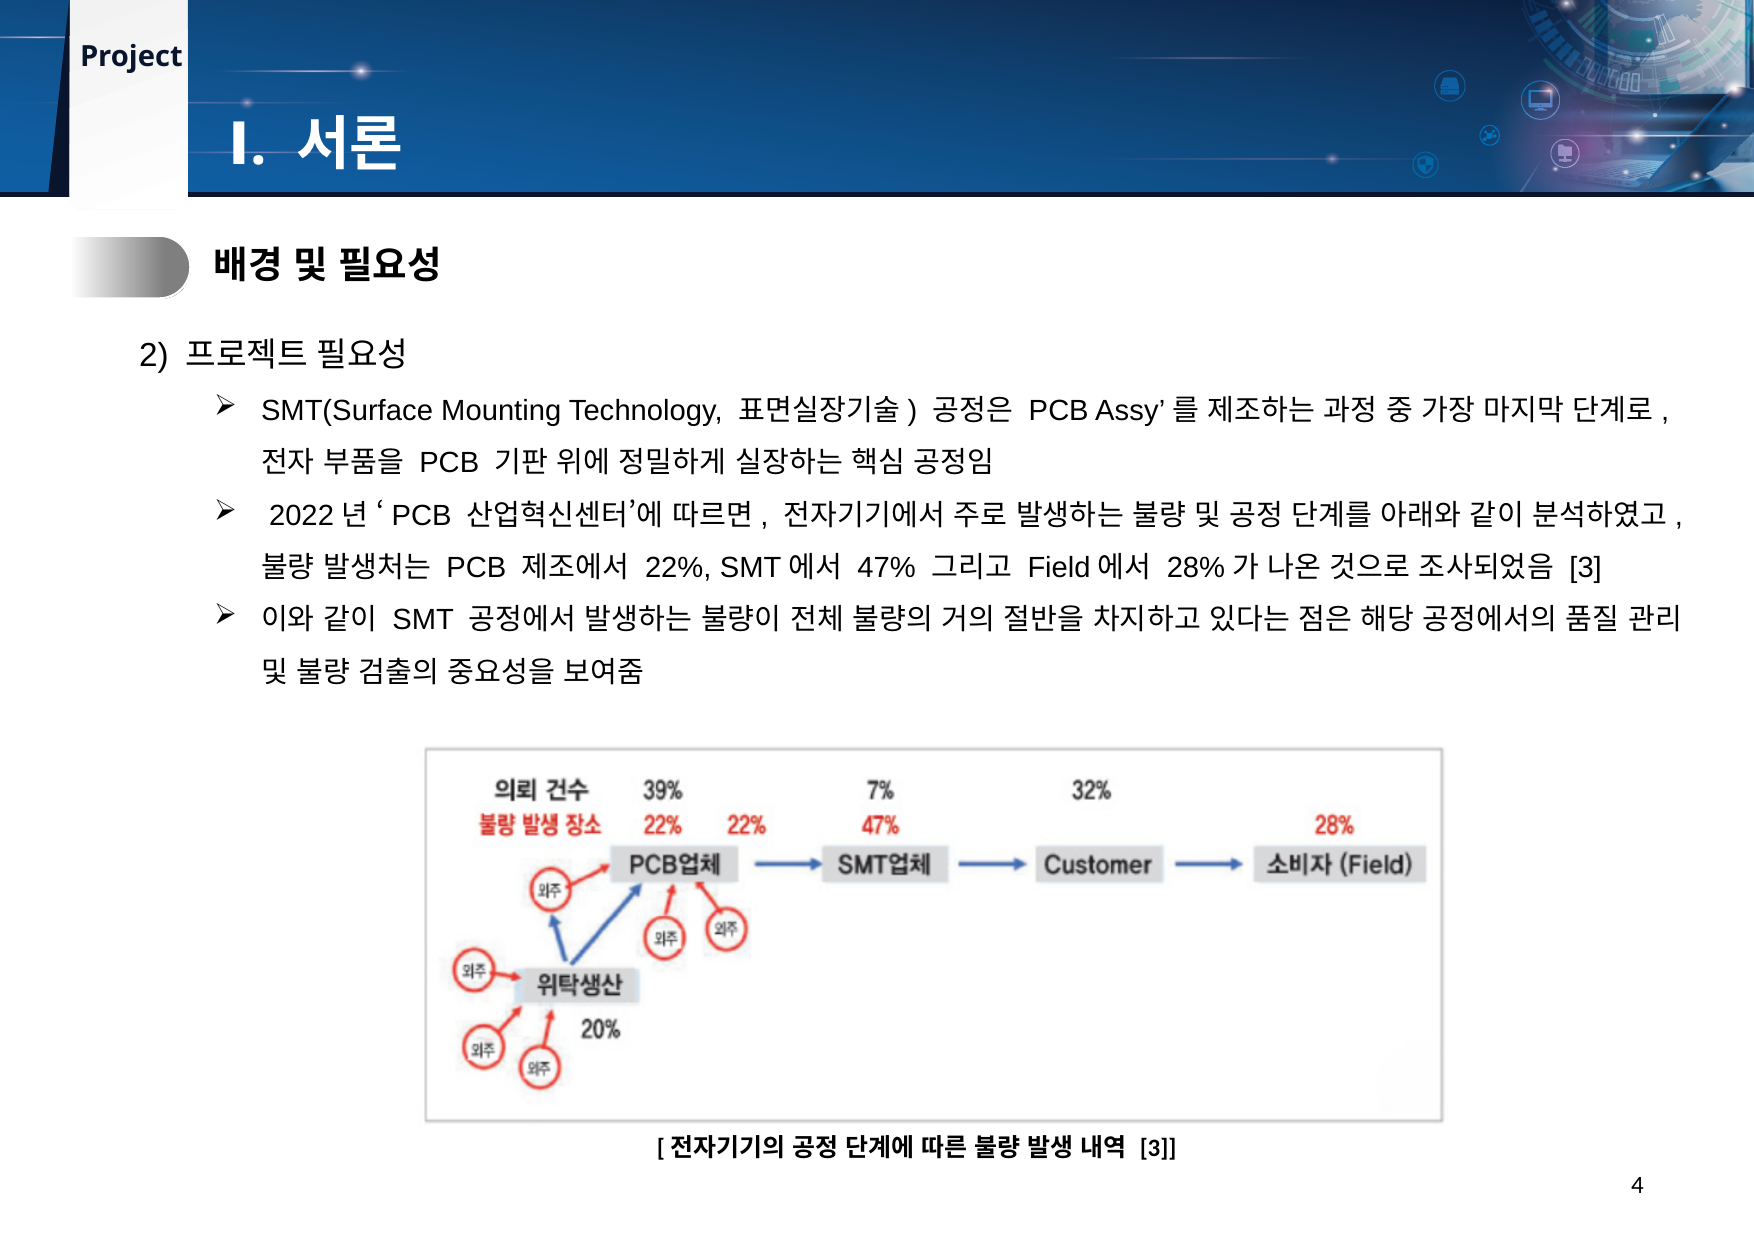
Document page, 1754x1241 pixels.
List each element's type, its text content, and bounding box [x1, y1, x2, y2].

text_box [70, 235, 893, 299]
text_box Ⅰ. 서론 [213, 98, 1500, 184]
picture [188, 0, 1754, 192]
picture [416, 741, 1449, 1127]
picture [0, 0, 69, 192]
text_box 4 [1616, 1160, 1752, 1206]
text_box 2) 프로젝트 필요성 SMT(Surface Mounting Technology, 표면실장기술) 공정은 PCB Assy’를 제조하는 과정 중 가장 마지막 단계로, 전자 부품을 PCB 기판 위에 정밀하게 실장하는 핵심 공정임 2022년 ‘PCB 산업혁신센터’에 따르면, 전자기기에서 주로 발생하는 불량 및 공정 단계를 아래와 같이 분석하였고, 불량 발생처는 PCB 제조에서 22%, SMT에서 47% 그리고 Field에서 28%가 나온 것으로 조사되었음 [3] 이와 같이 SMT 공정에서 발생하는 불량이 전체 불량의 거의 절반을 차지하고 있다는 점은 해당 공정에서의 품질 관리 및 불량 검출의 중요성을 보여줌 [124, 306, 1717, 748]
text_box [전자기기의 공정 단계에 따른 불량 발생 내역 [3]] [617, 1127, 1216, 1169]
